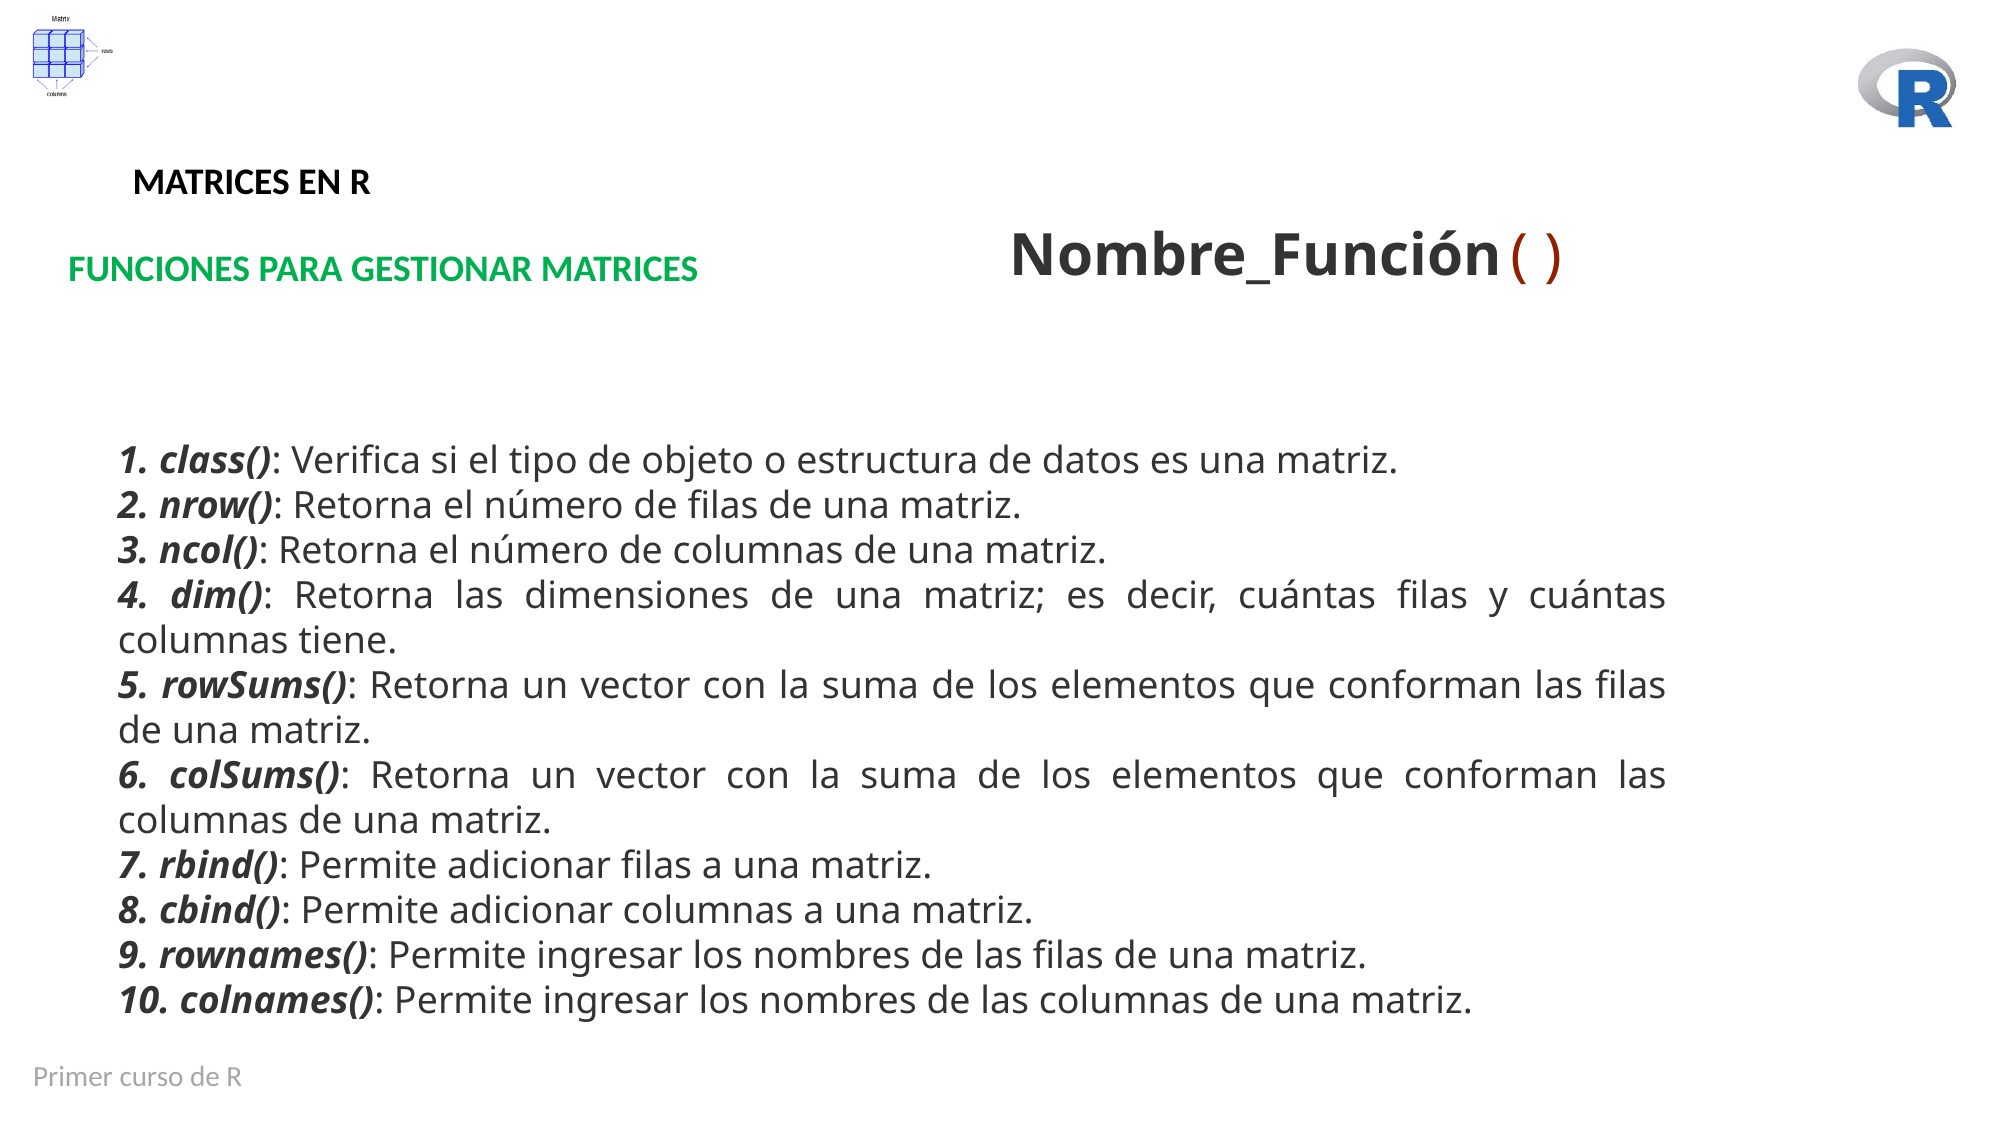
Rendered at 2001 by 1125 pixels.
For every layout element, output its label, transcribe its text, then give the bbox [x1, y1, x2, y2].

text_box 1. class(): Verifica si el tipo de objeto o estructura de datos es una matriz. 2. nrow(): Retorna el número de filas de una matriz. 3. ncol(): Retorna el número de columnas de una matriz. 4. dim(): Retorna las dimensiones de una matriz; es decir, cuántas filas y cuántas columnas tiene. 5. rowSums(): Retorna un vector con la suma de los elementos que conforman las filas de una matriz. 6. colSums(): Retorna un vector con la suma de los elementos que conforman las columnas de una matriz. 7. rbind(): Permite adicionar filas a una matriz. 8. cbind(): Permite adicionar columnas a una matriz. 9. rownames(): Permite ingresar los nombres de las filas de una matriz. 10. colnames(): Permite ingresar los nombres de las columnas de una matriz. [103, 428, 1683, 1029]
text_box Nombre_Función() [994, 210, 1586, 295]
text_box MATRICES EN R [117, 149, 1022, 210]
picture [0, 0, 130, 105]
text_box Primer curso de R [18, 1050, 258, 1100]
picture [1852, 40, 1961, 165]
text_box FUNCIONES PARA GESTIONAR MATRICES [53, 236, 1209, 297]
